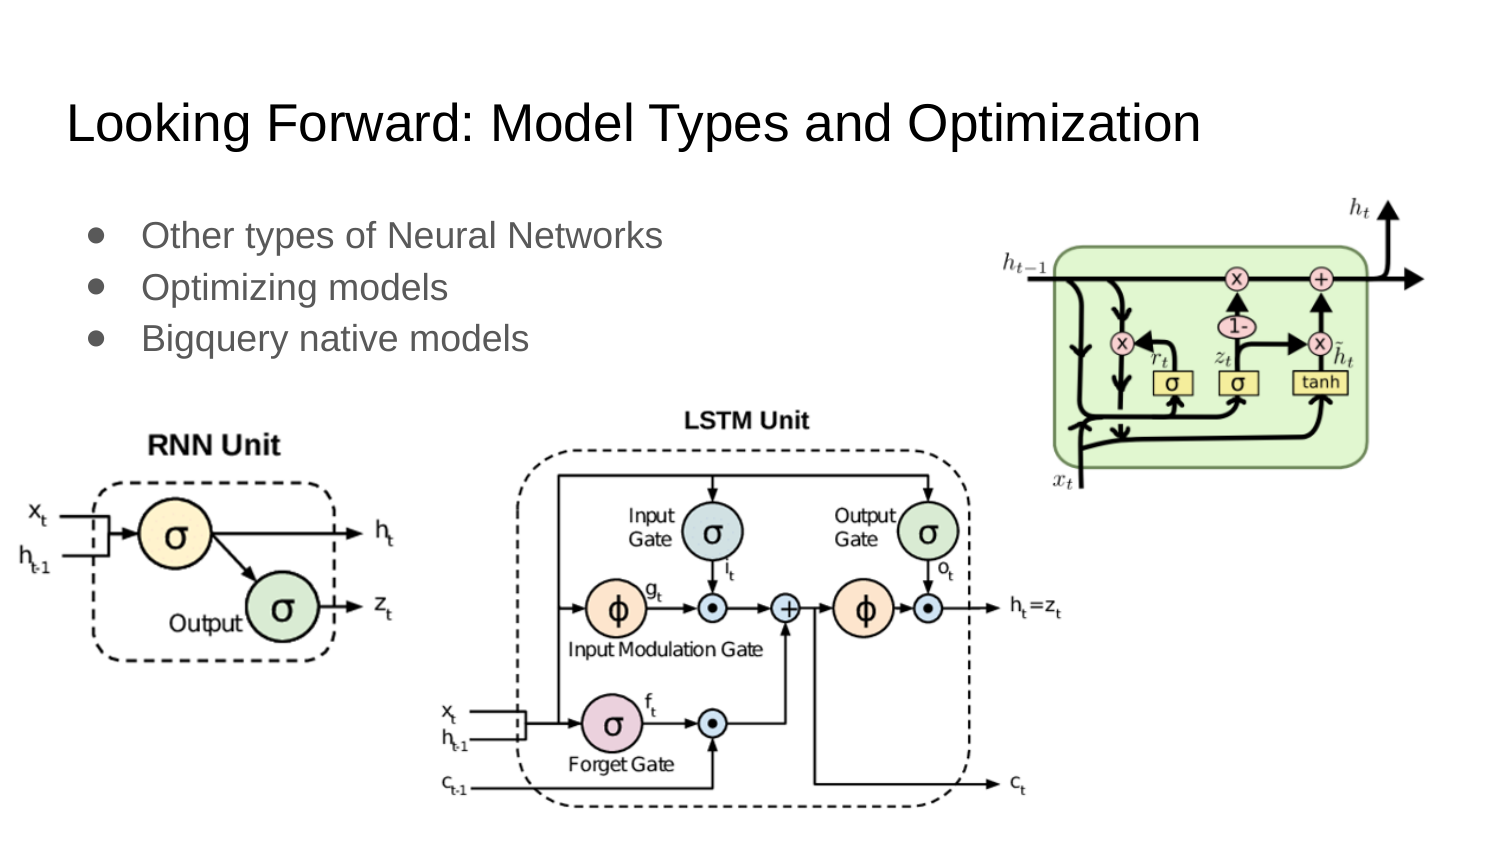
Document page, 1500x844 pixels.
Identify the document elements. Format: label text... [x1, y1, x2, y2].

list Other types of Neural Networks Optimizing models Bigquery native models [51, 189, 816, 398]
title Looking Forward: Model Types and Optimization [51, 72, 1449, 167]
picture [8, 166, 1450, 814]
